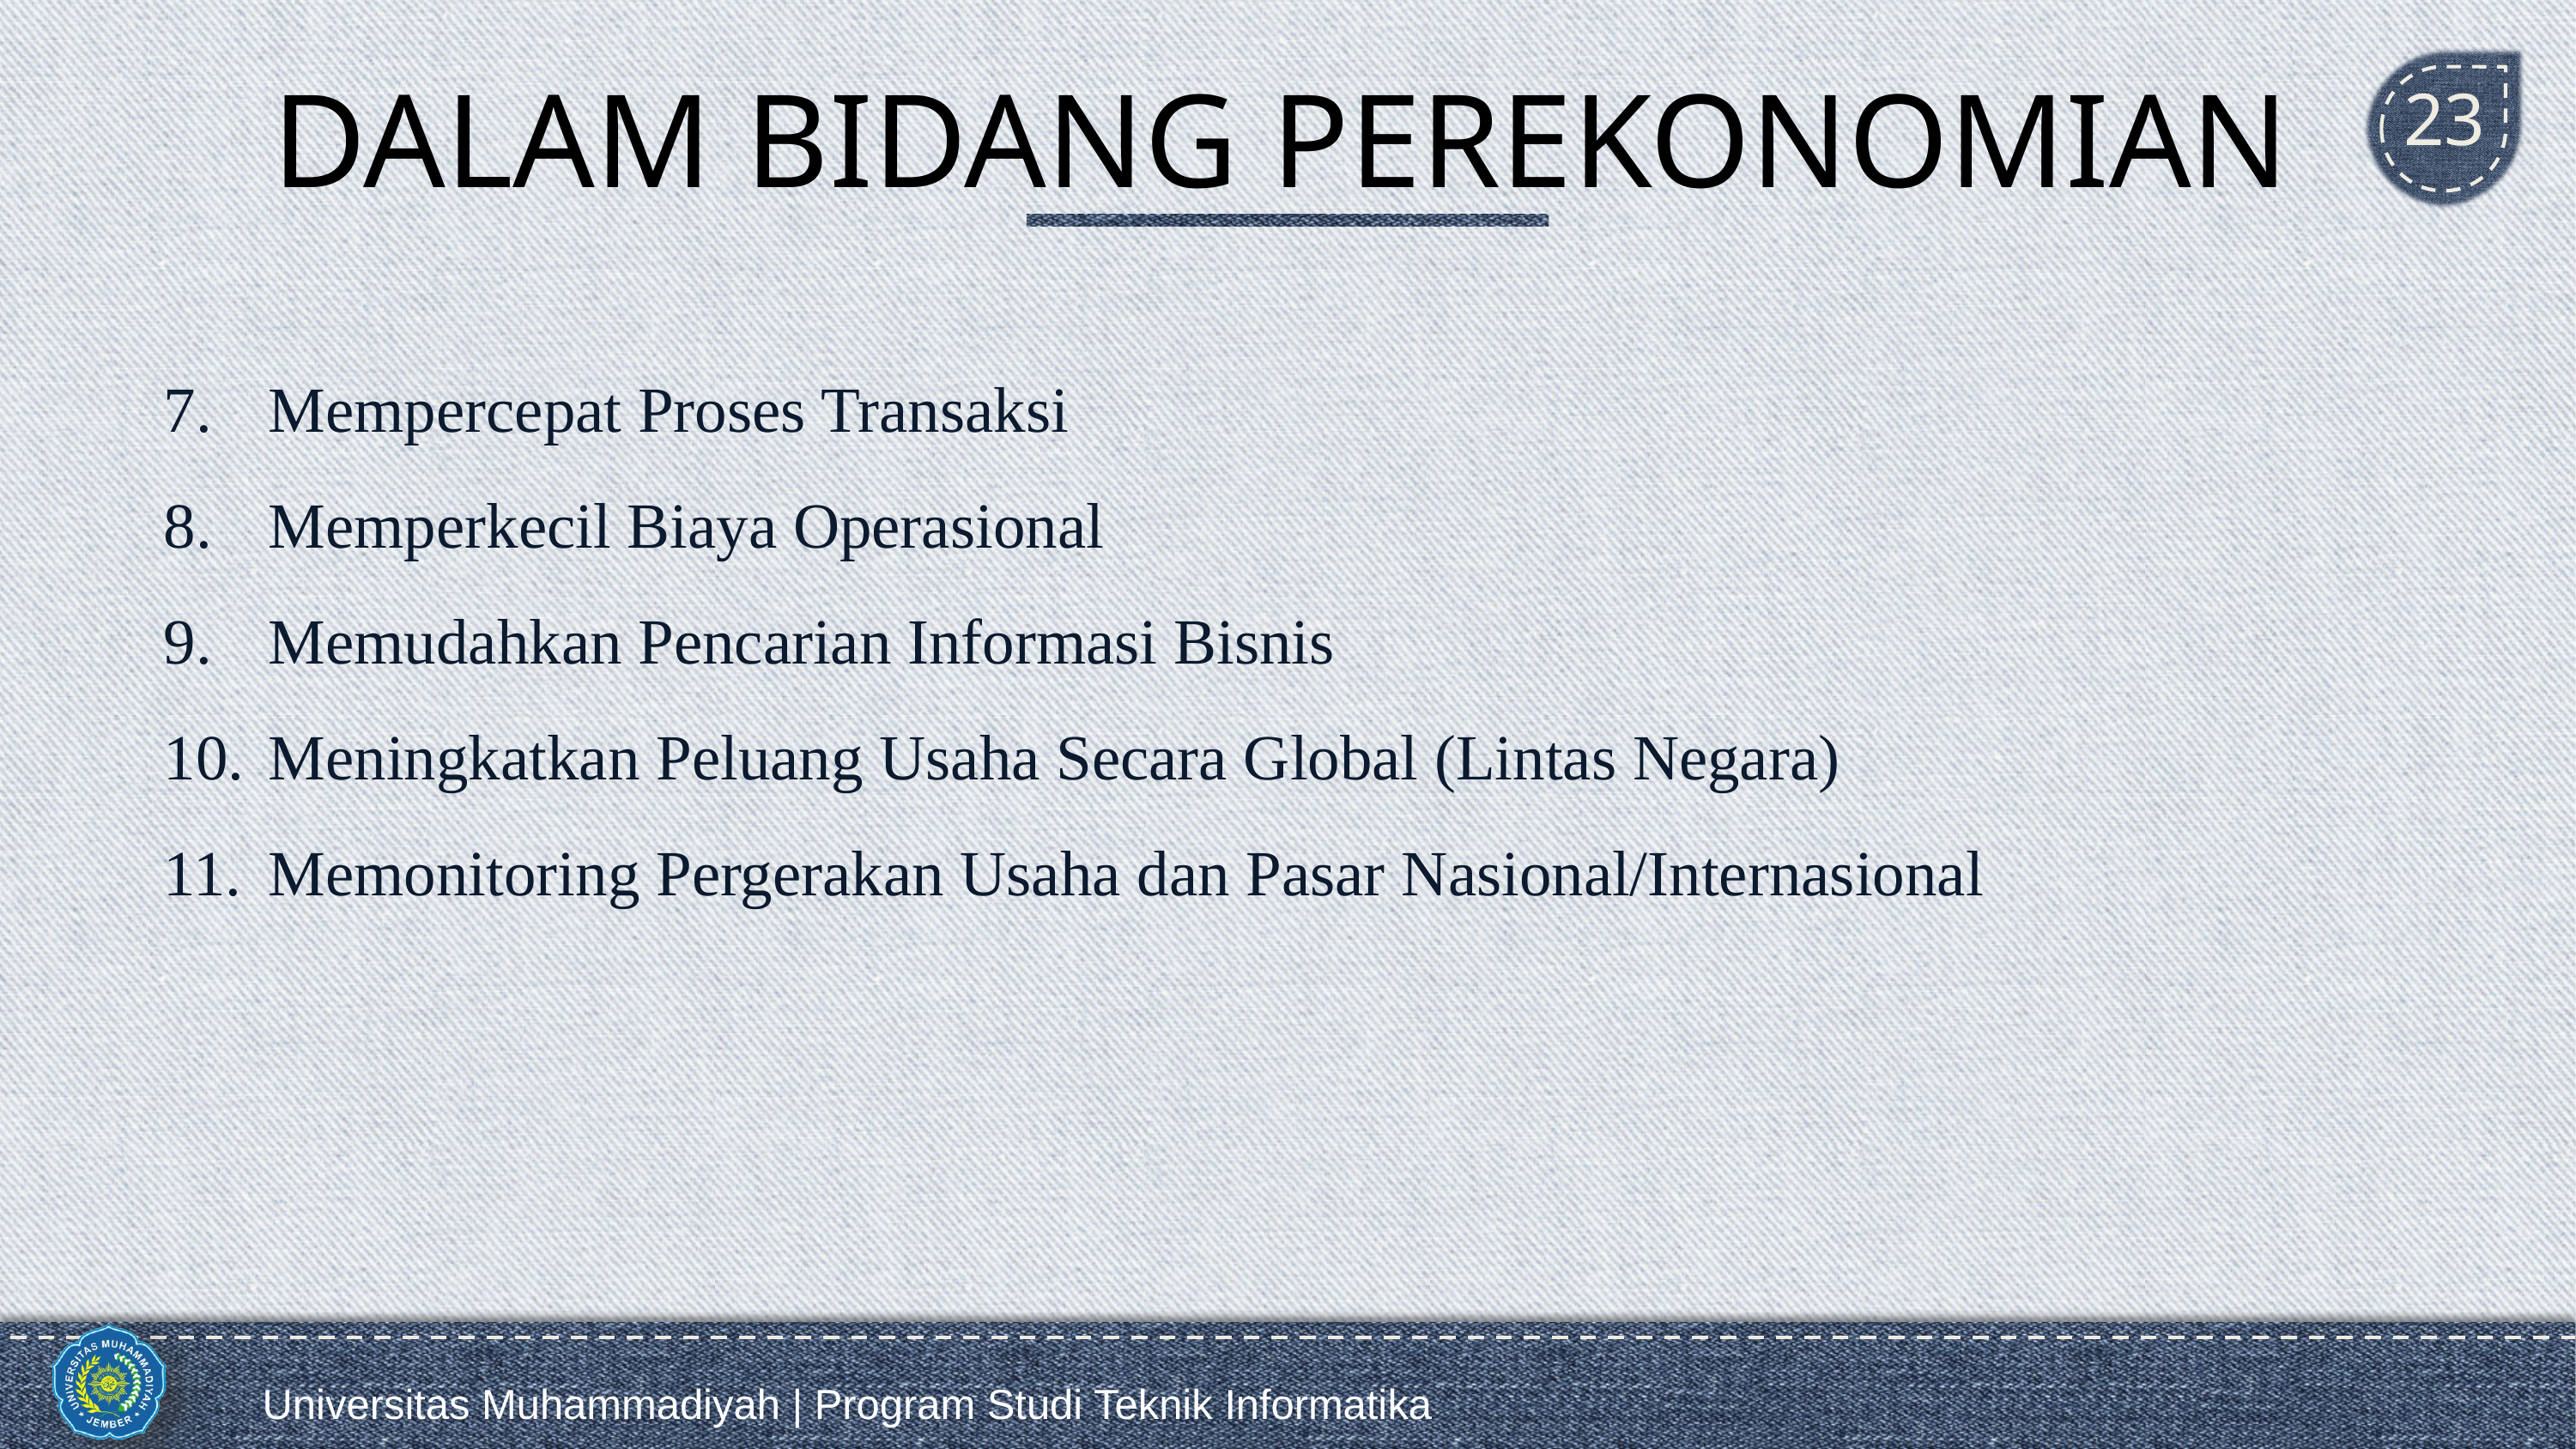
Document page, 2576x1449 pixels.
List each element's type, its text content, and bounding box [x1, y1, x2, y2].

list Universitas Muhammadiyah | Program Studi Teknik Informatika [207, 1355, 1512, 1440]
text_box Mempercepat Proses Transaksi Memperkecil Biaya Operasional Memudahkan Pencarian Informasi Bisnis Meningkatkan Peluang Usaha Secara Global (Lintas Negara) Memonitoring Pergerakan Usaha dan Pasar Nasional/Internasional [141, 318, 2435, 1265]
slide_number 23 [2430, 84, 2511, 162]
picture [0, 0, 2576, 1449]
title DALAM BIDANG PEREKONOMIAN [112, 21, 2430, 214]
